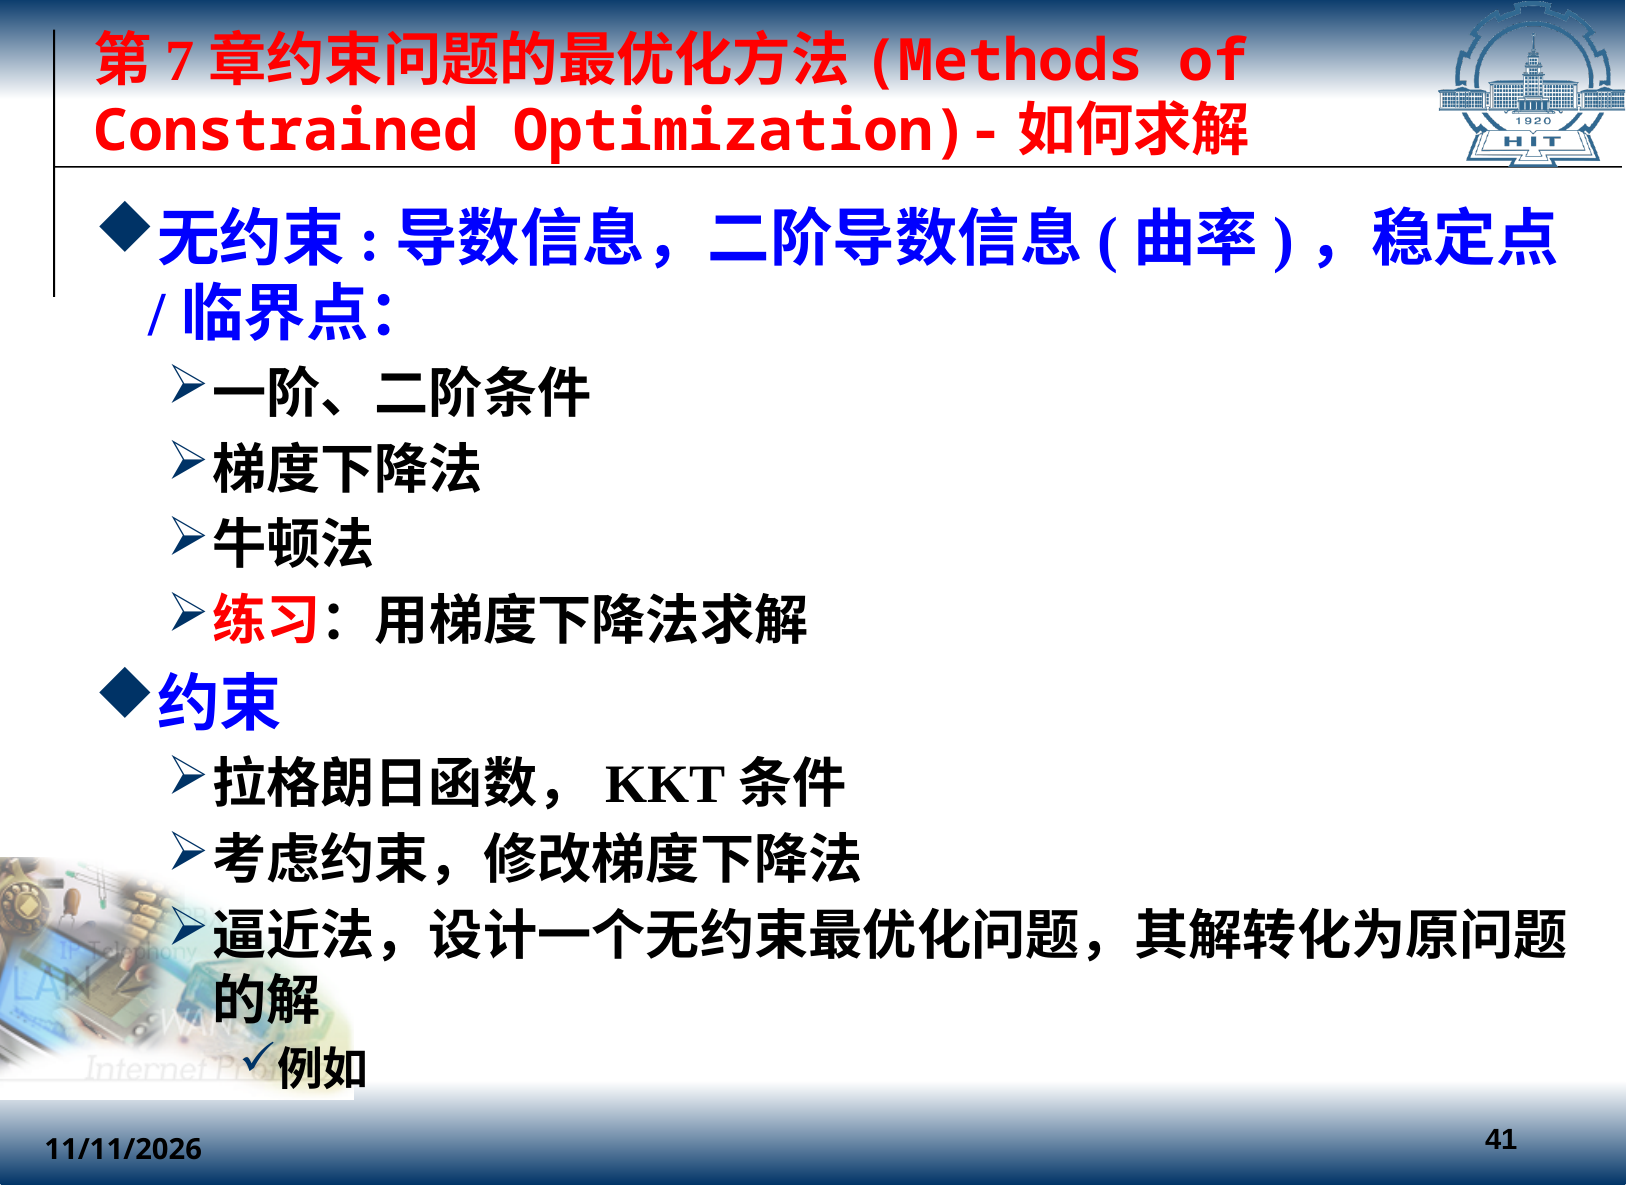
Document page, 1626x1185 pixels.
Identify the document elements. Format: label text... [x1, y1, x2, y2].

picture [0, 857, 354, 1100]
title 第7章约束问题的最优化方法(Methods of Constrained Optimization)-如何求解 [78, 29, 1498, 155]
picture [349, 942, 354, 950]
picture [1438, 1, 1626, 167]
